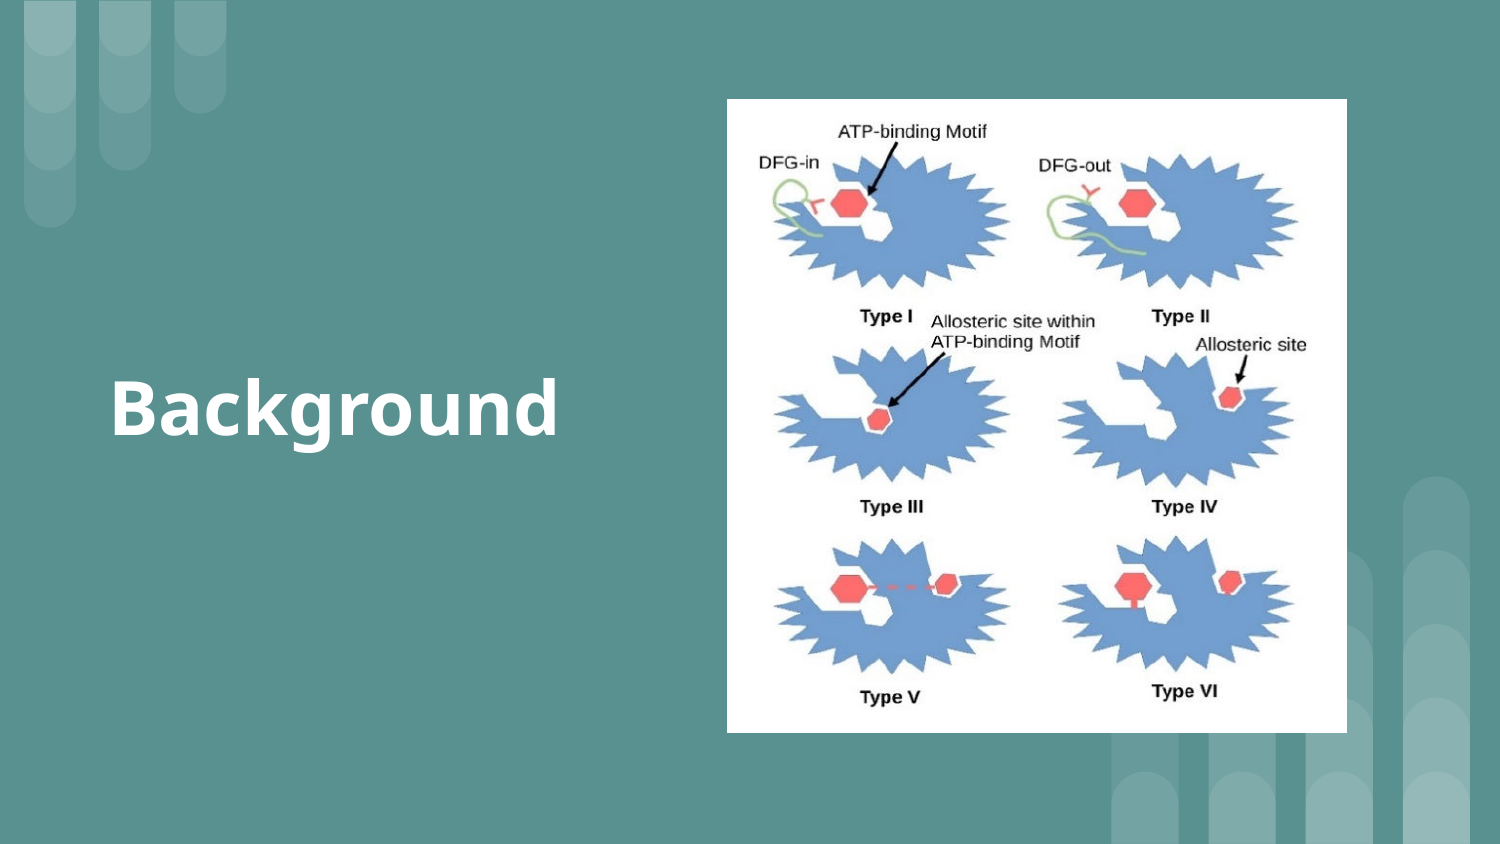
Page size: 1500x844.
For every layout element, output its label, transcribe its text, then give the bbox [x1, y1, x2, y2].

title Background [93, 251, 722, 559]
picture [727, 99, 1347, 733]
